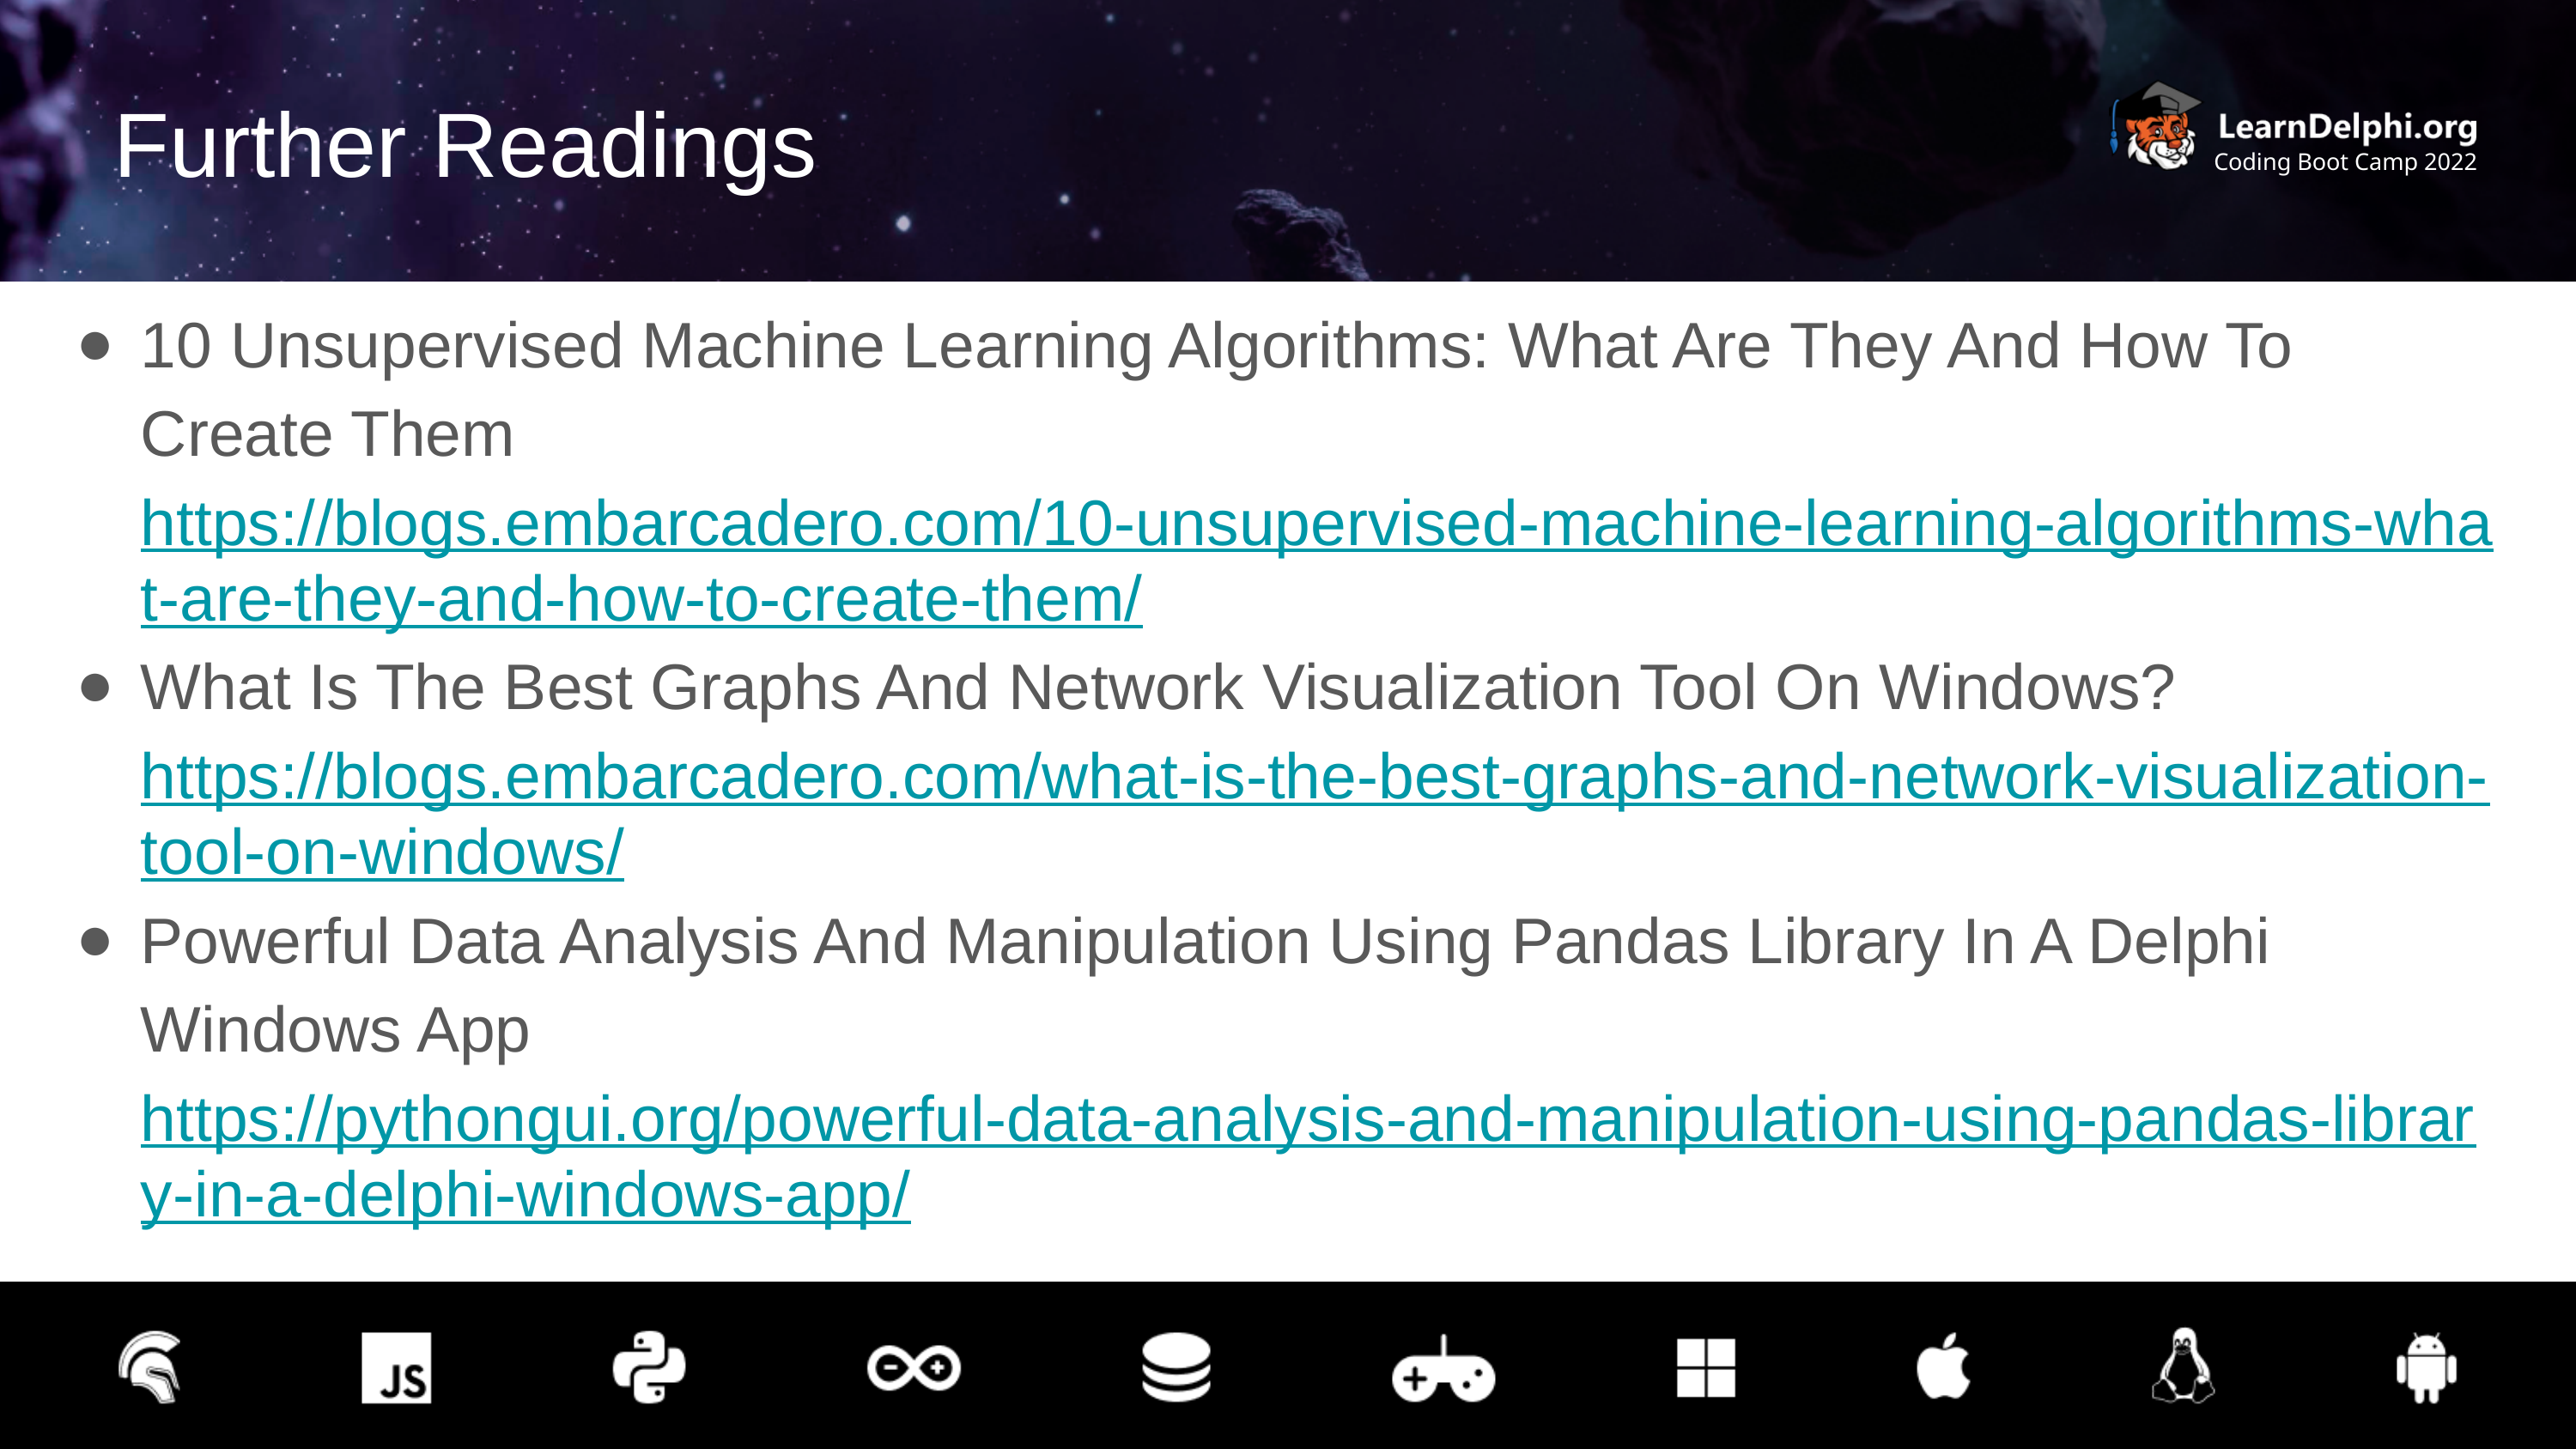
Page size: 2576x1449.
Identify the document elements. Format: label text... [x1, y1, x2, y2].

list 10 Unsupervised Machine Learning Algorithms: What Are They And How To Create Them https://blogs.embarcadero.com/10-unsupervised-machine-learning-algorithms-what-are-they-and-how-to-create-them/ What Is The Best Graphs And Network Visualization Tool On Windows? https://blogs.embarcadero.com/what-is-the-best-graphs-and-network-visualization-tool-on-windows/ Powerful Data Analysis And Manipulation Using Pandas Library In A Delphi Windows App https://pythongui.org/powerful-data-analysis-and-manipulation-using-pandas-library-in-a-delphi-windows-app/ [51, 265, 2525, 1248]
picture [0, 1282, 2576, 1449]
title Further Readings [88, 59, 2488, 221]
picture [0, 0, 2576, 282]
